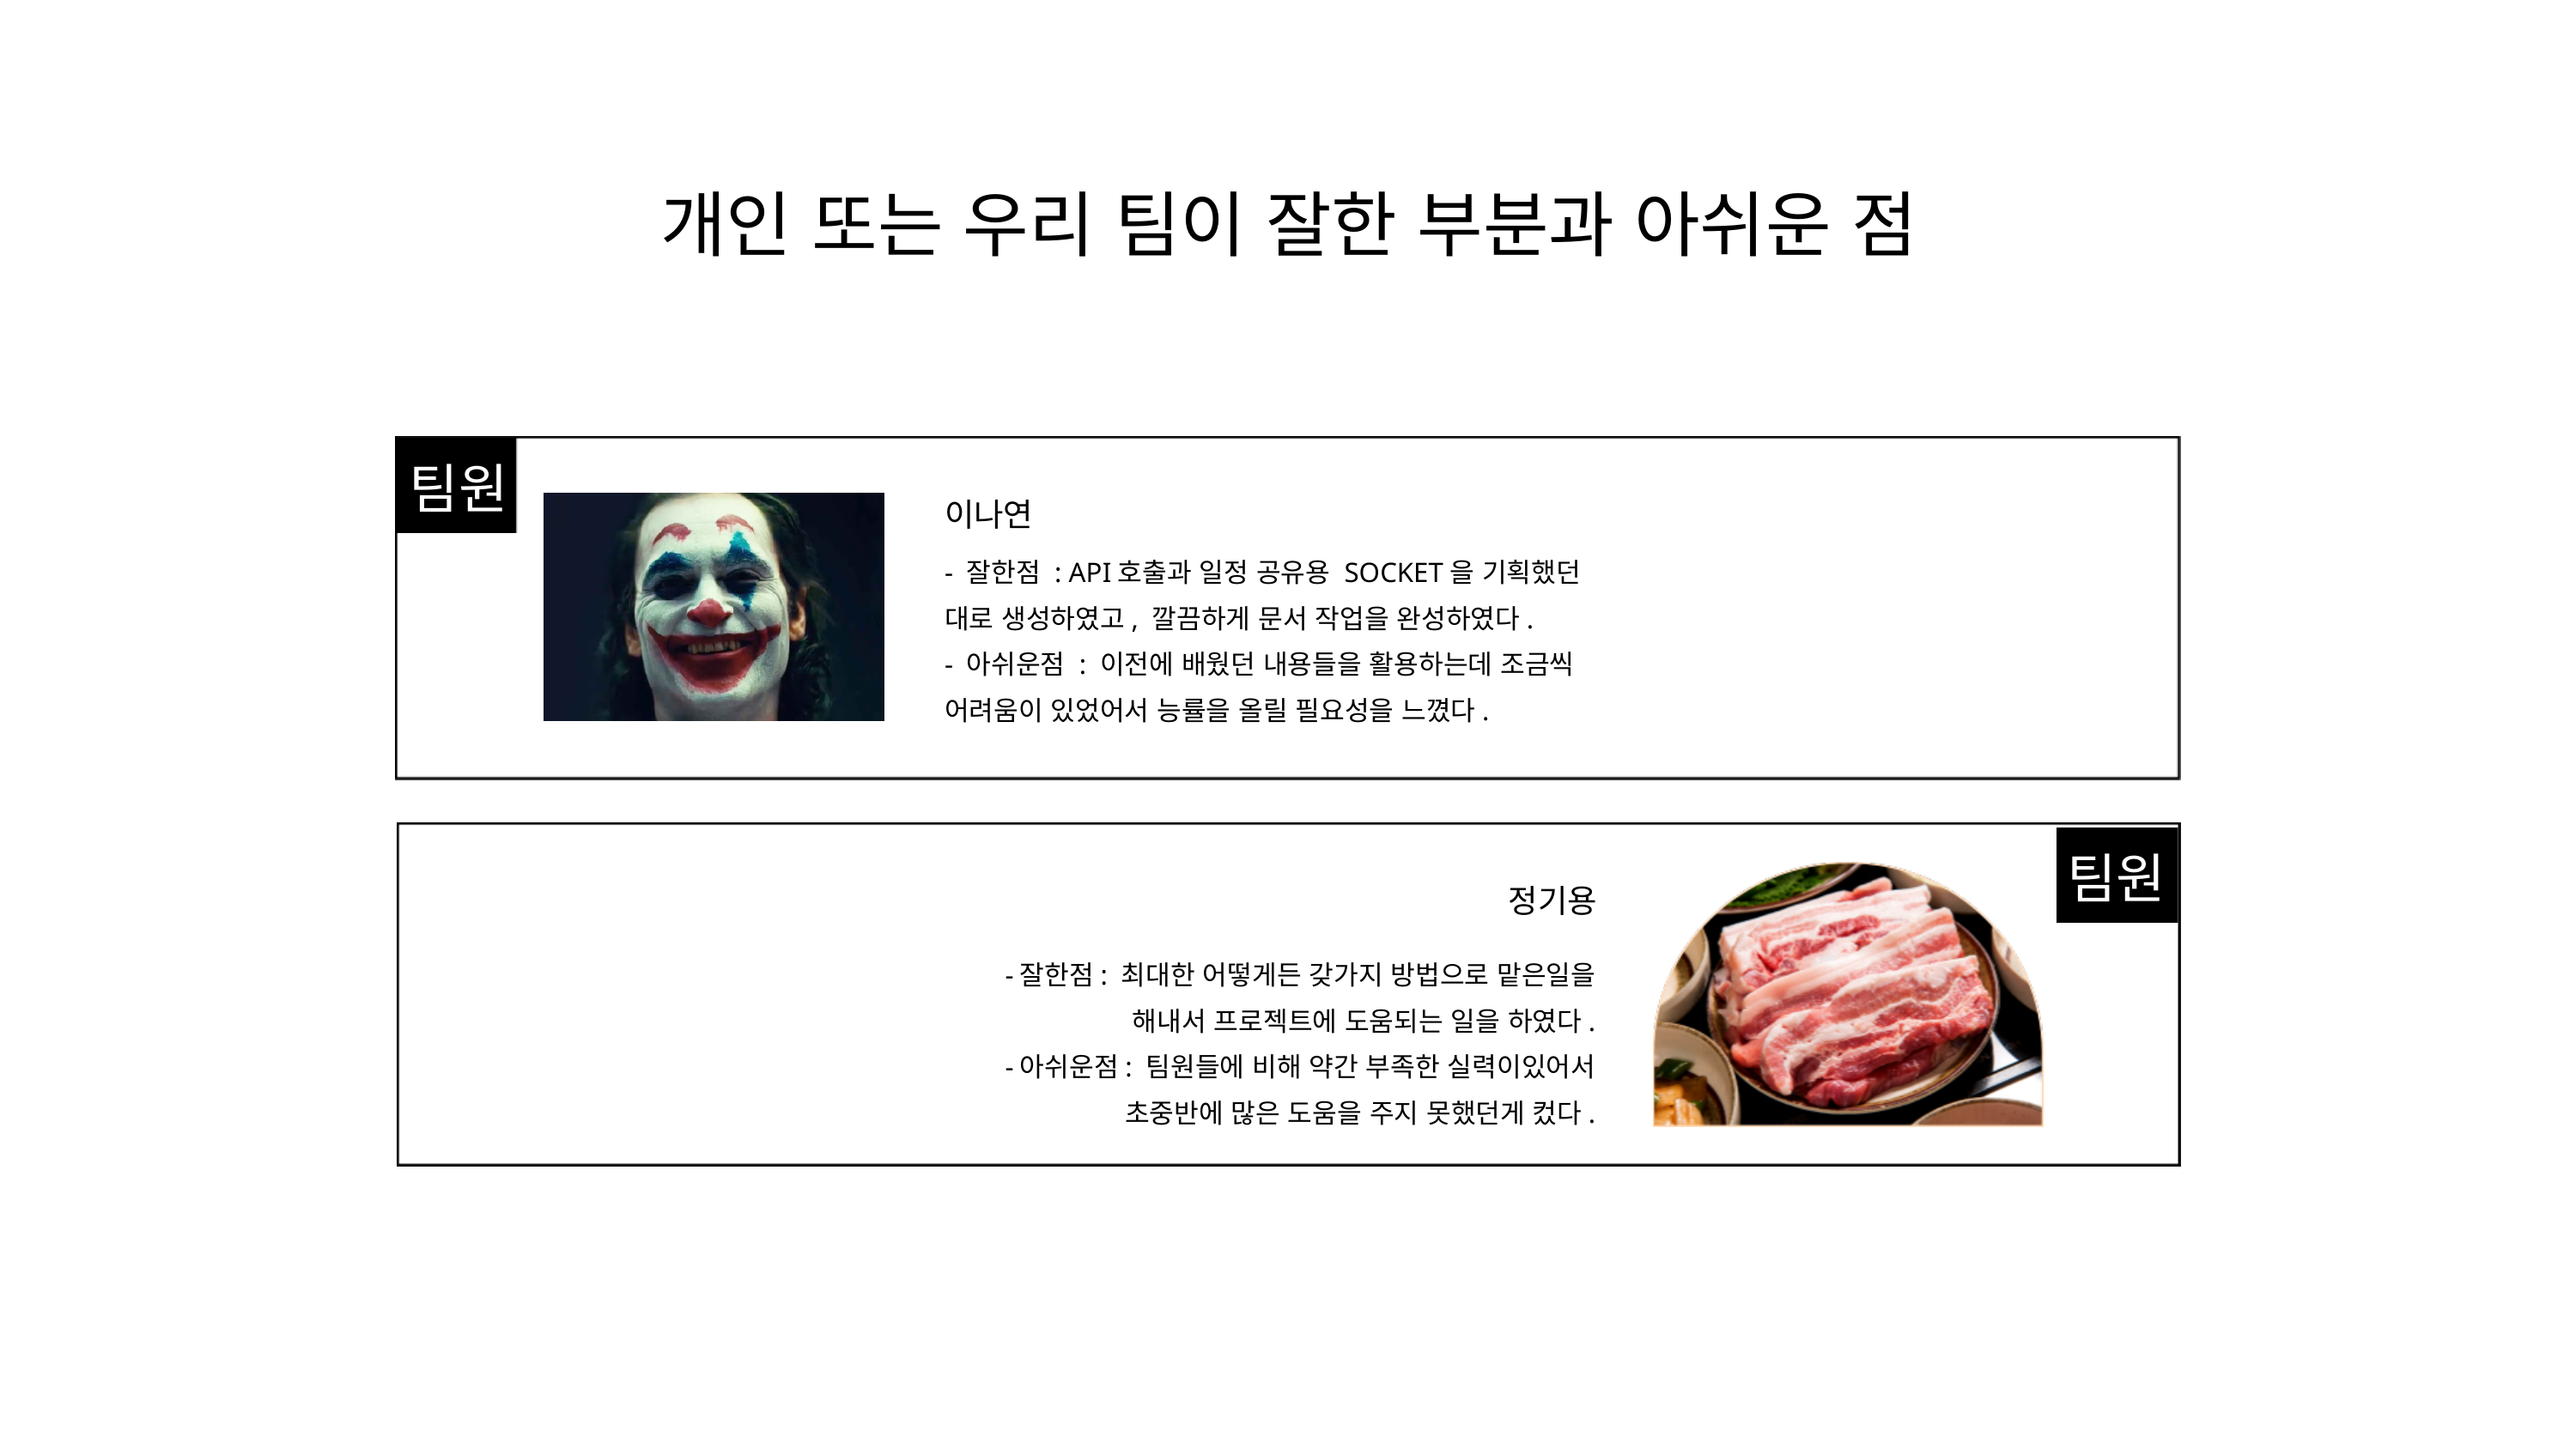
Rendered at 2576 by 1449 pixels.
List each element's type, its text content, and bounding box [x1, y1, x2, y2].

picture [397, 822, 2181, 1167]
text_box 개인 또는 우리 팀이 잘한 부분과 아쉬운 점 [506, 152, 2072, 252]
picture [395, 436, 2181, 780]
